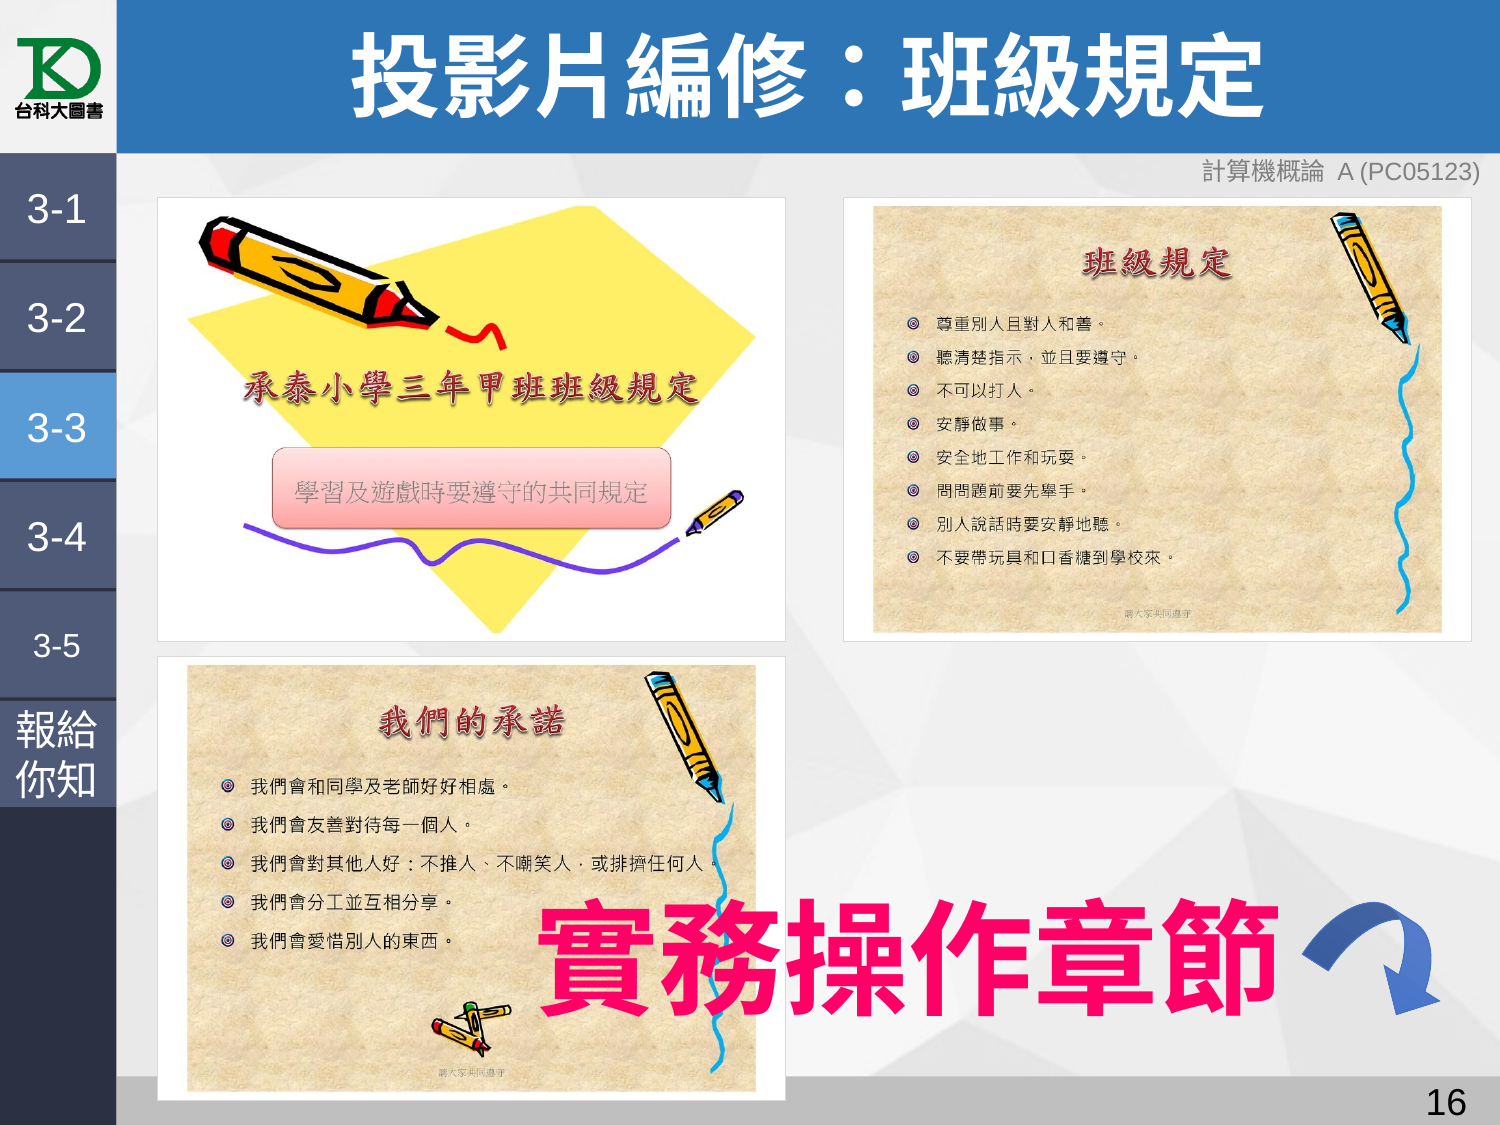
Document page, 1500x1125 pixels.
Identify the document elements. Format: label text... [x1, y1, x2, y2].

slide_number 15 [1323, 1070, 1482, 1125]
text_box 3-4 [0, 481, 117, 589]
text_box 報給 你知 [0, 700, 117, 808]
title 投影片編修：班級規定 [116, 4, 1500, 158]
text_box [1301, 901, 1441, 1016]
text_box 3-2 [0, 262, 117, 370]
picture [117, 158, 1500, 1101]
text_box 實務操作章節 [786, 873, 1299, 1039]
text_box 3-3 [0, 371, 117, 479]
picture [0, 0, 116, 153]
text_box 3-5 [0, 590, 117, 698]
text_box 3-1 [0, 153, 117, 261]
